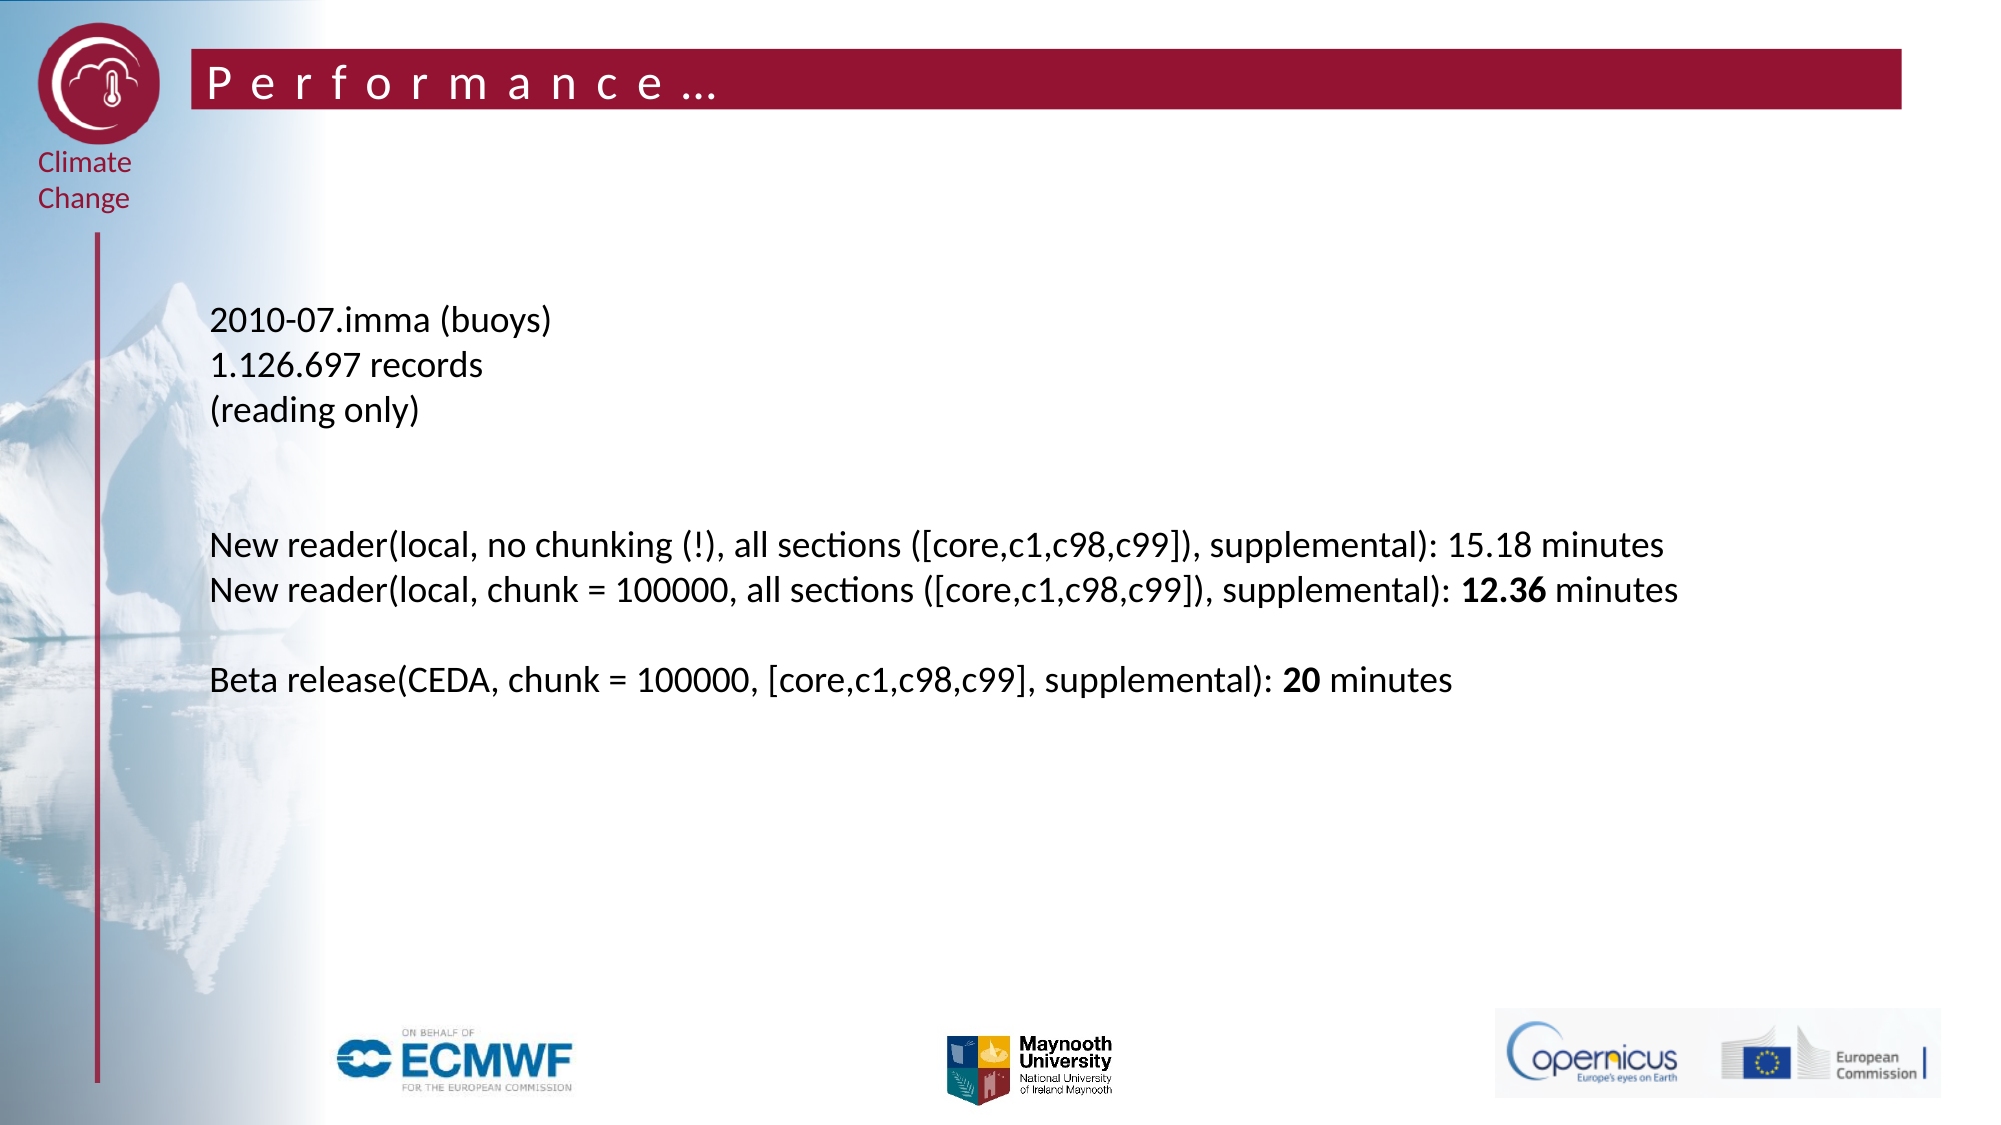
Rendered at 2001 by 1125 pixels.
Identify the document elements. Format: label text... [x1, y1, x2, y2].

picture [25, 4, 171, 155]
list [915, 1004, 1143, 1125]
title Performance… [191, 48, 1902, 110]
picture [1495, 1008, 1942, 1098]
picture [329, 1014, 597, 1113]
text_box 2010-07.imma (buoys) 1.126.697 records (reading only) New reader(local, no chunking (!), all sections ([core,c1,c98,c99]), supplemental): 15.18 minutes New reader(local, chunk = 100000, all sections ([core,c1,c98,c99]), supplemental): 12.36 minutes Beta release(CEDA, chunk = 100000, [core,c1,c98,c99], supplemental): 20 minutes [194, 287, 1694, 708]
